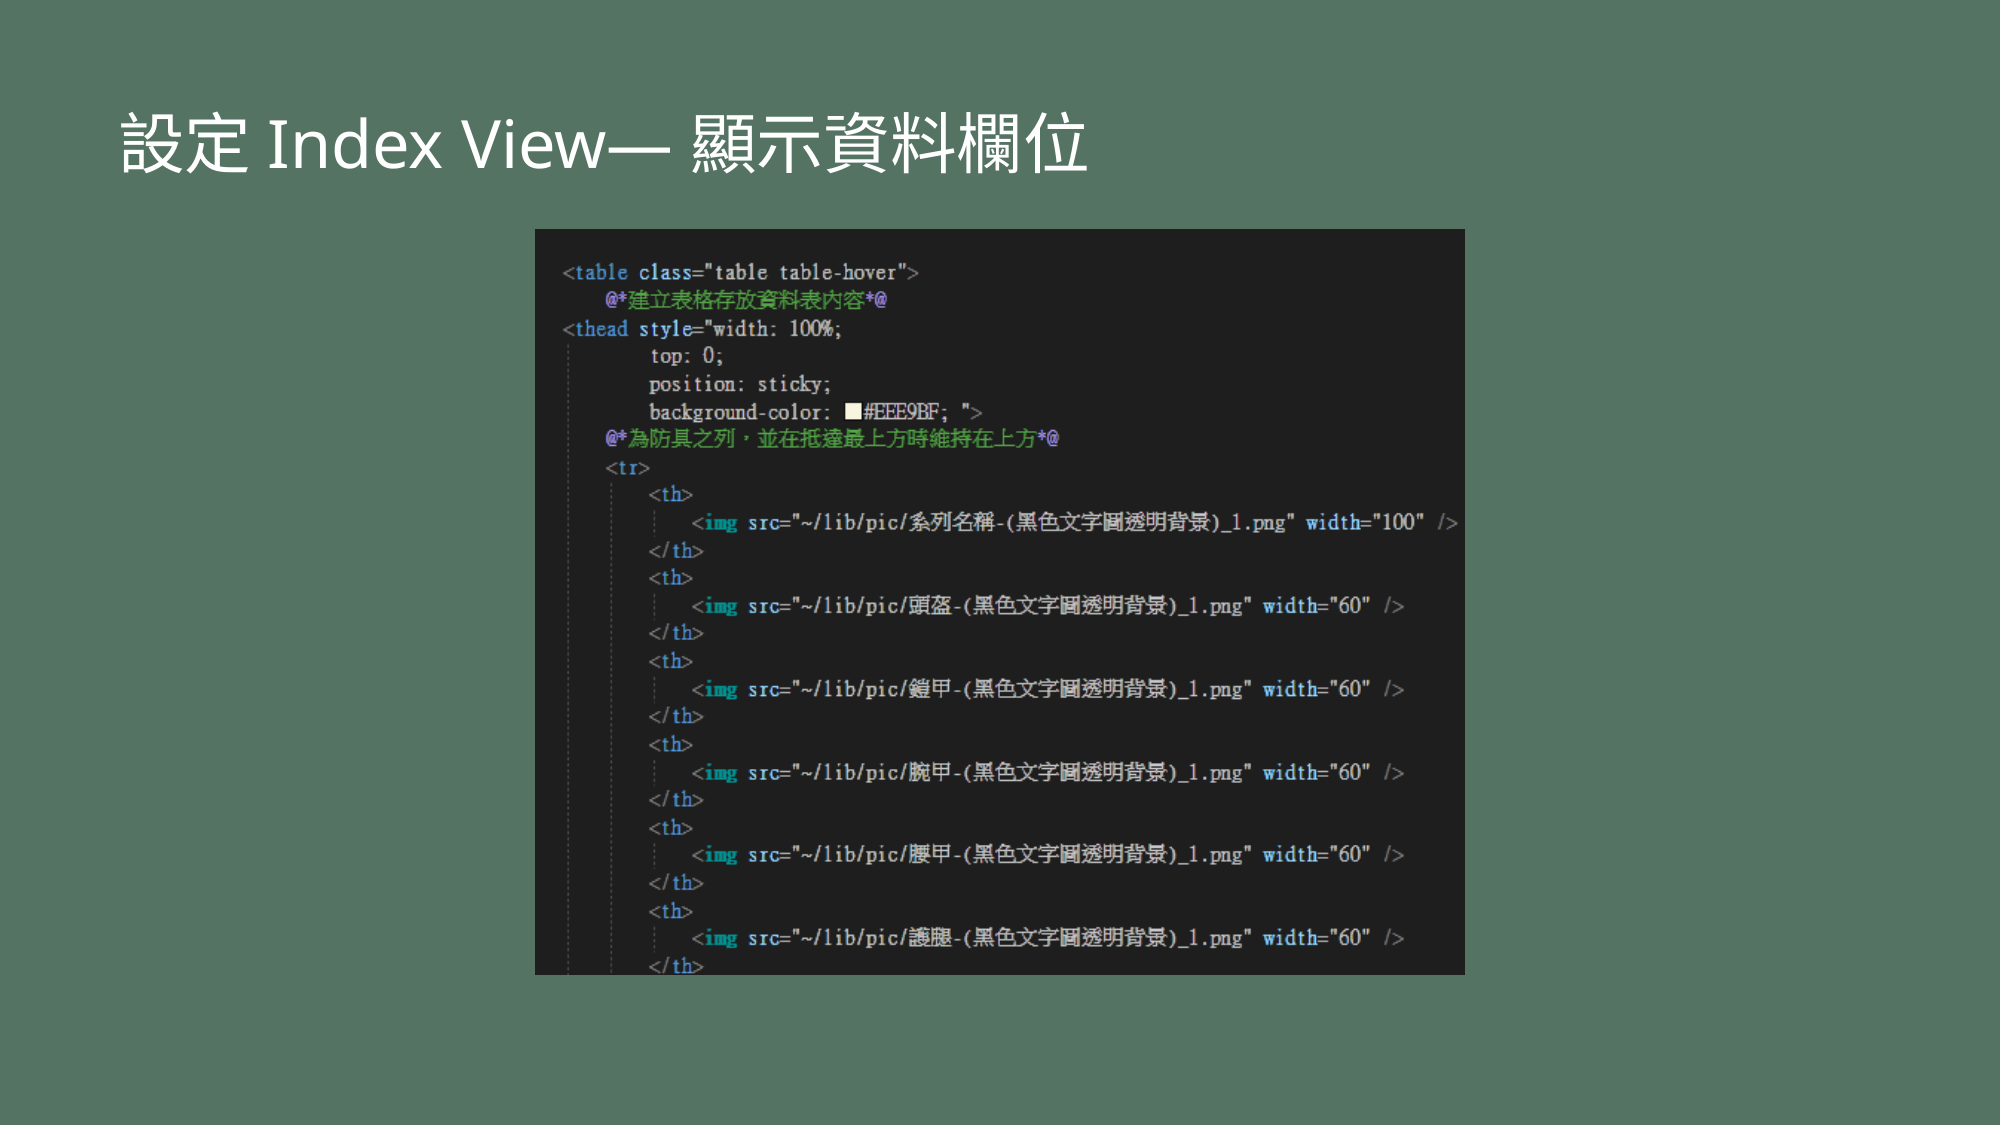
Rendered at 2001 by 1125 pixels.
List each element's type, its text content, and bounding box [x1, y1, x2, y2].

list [535, 229, 1465, 975]
title 設定Index View—顯示資料欄位 [118, 101, 1878, 344]
